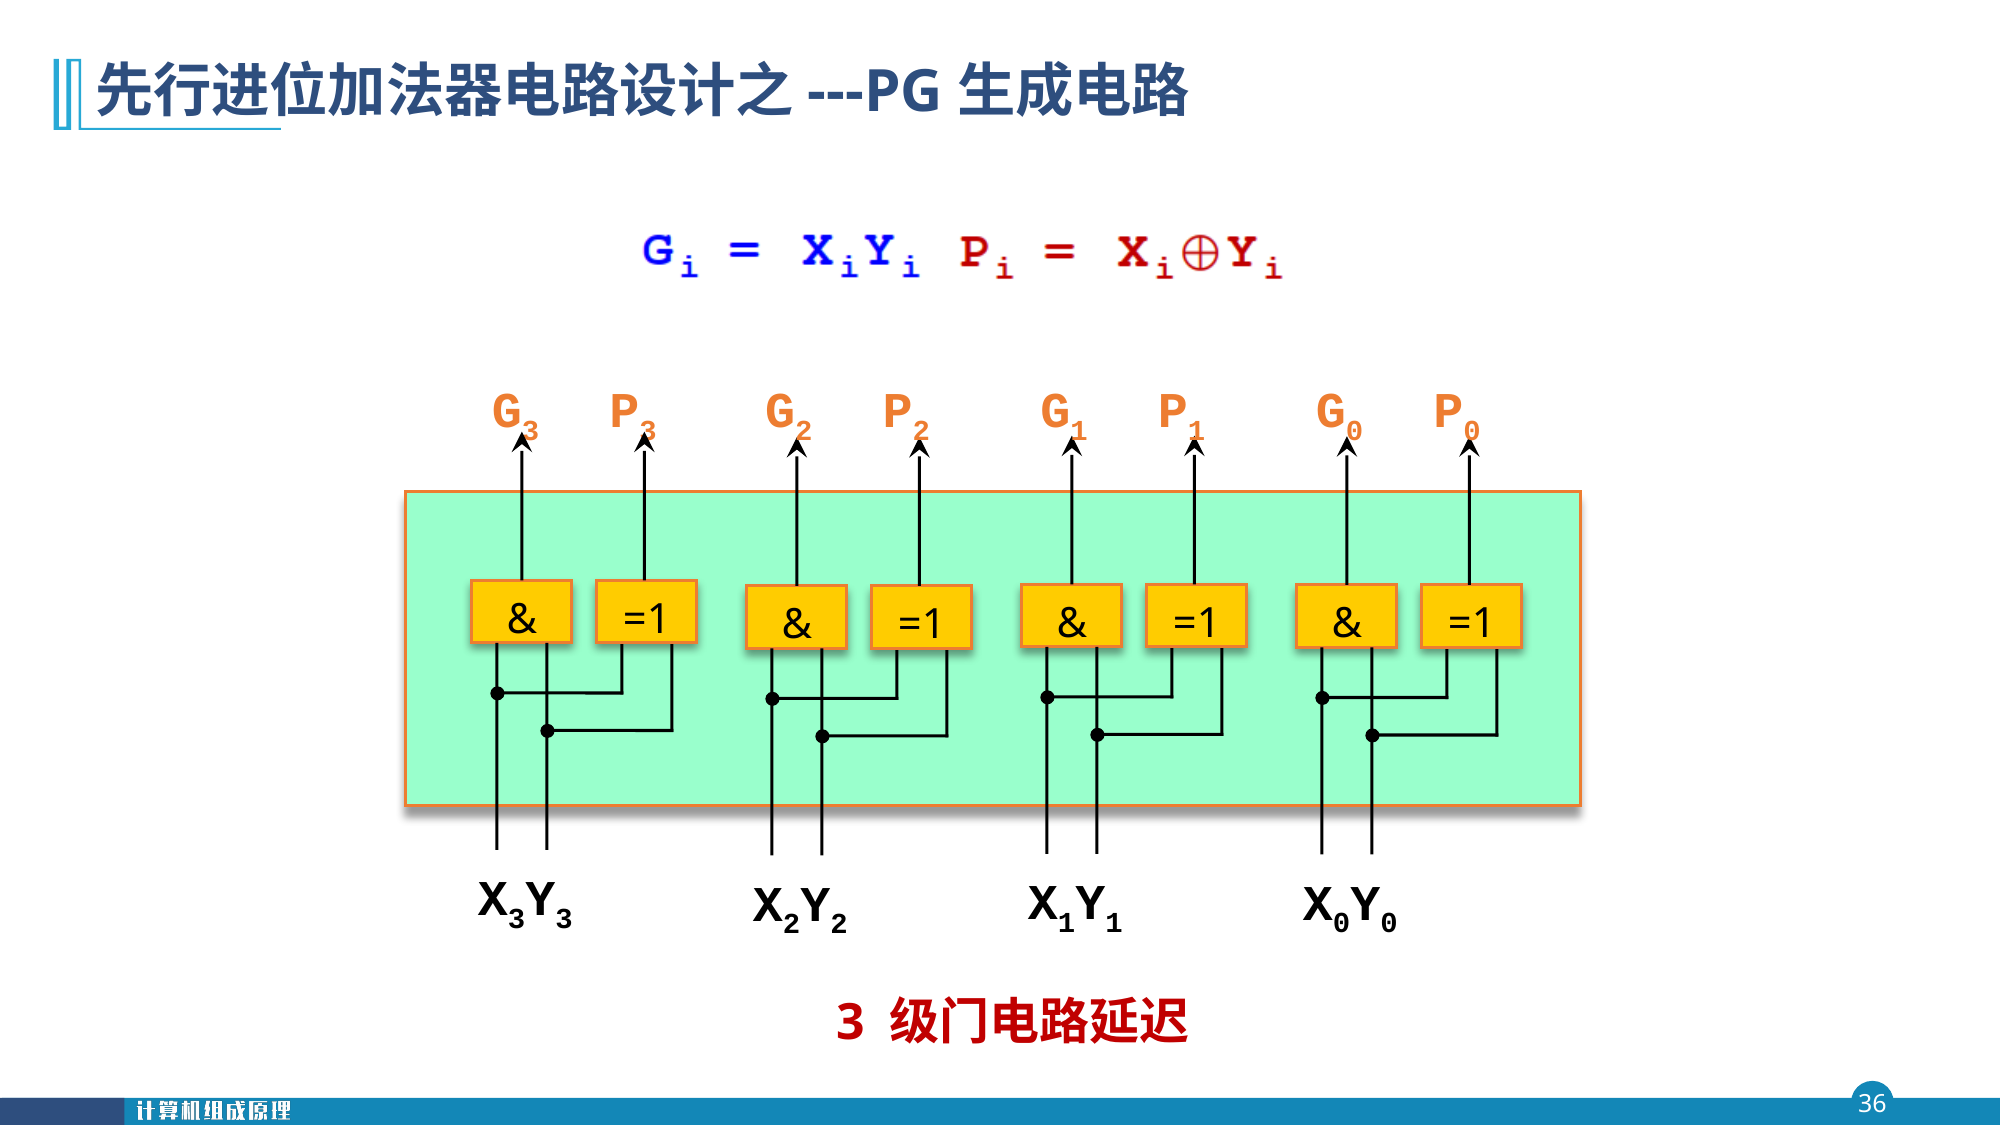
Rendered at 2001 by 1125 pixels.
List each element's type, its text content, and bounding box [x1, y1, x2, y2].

picture [621, 210, 1317, 312]
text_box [405, 356, 1581, 913]
title 先行进位加法器电路设计之---PG生成电路 [80, 42, 1805, 144]
text_box 3 级门电路延迟 [746, 981, 1280, 1063]
